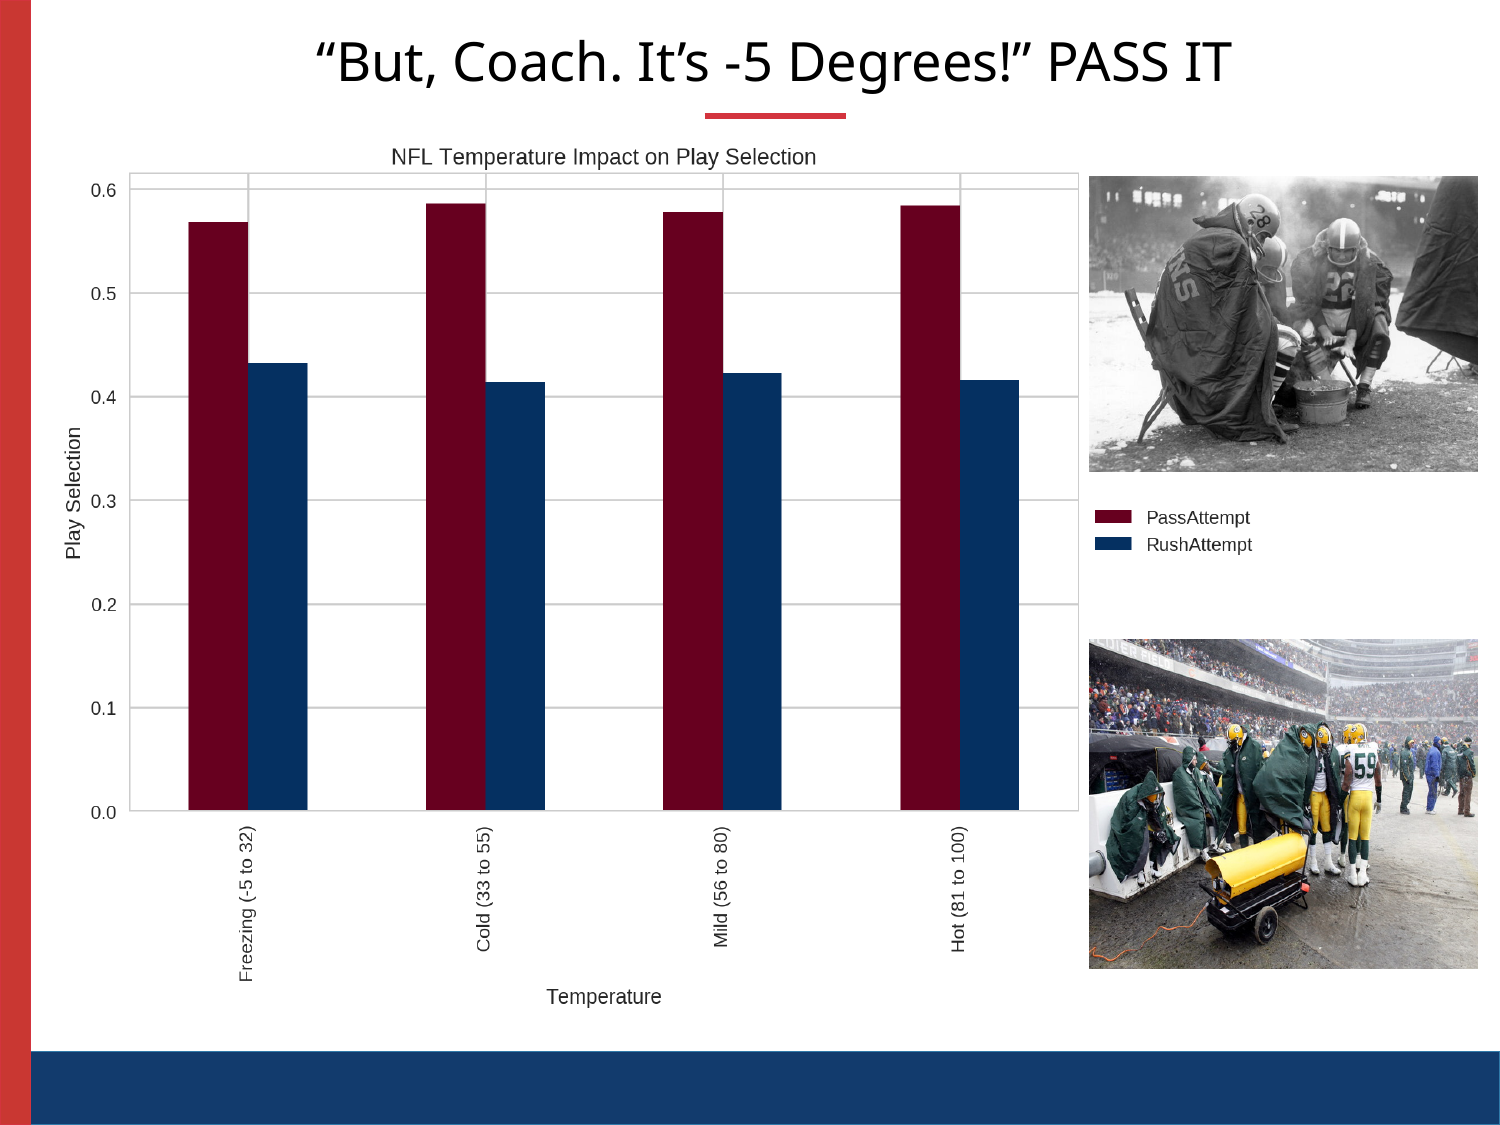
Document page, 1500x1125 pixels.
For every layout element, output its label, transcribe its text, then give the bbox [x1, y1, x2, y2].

text_box “But, Coach. It’s -5 Degrees!” PASS IT [150, 12, 1400, 138]
text_box [31, 1051, 1500, 1125]
text_box [0, 0, 31, 1125]
picture [55, 137, 1478, 1018]
